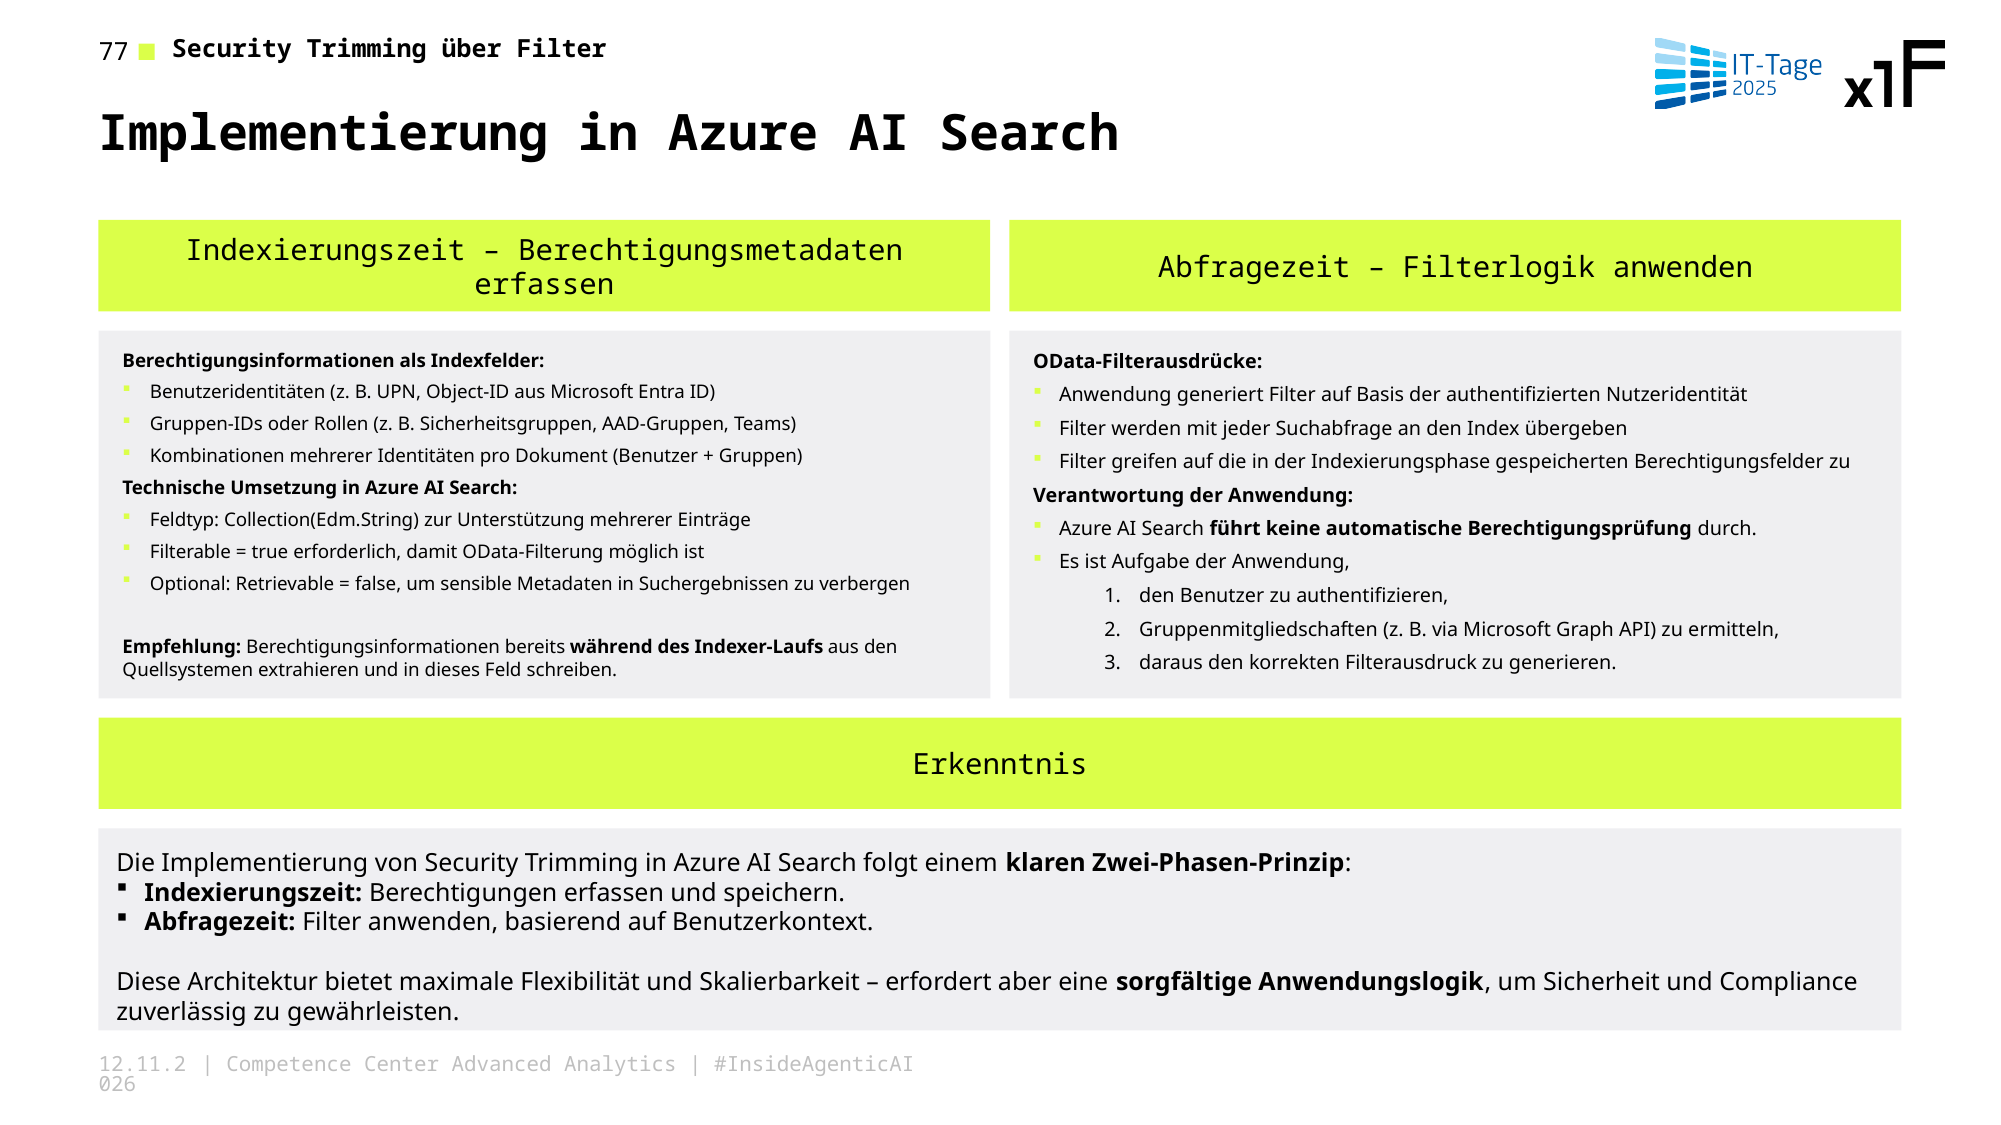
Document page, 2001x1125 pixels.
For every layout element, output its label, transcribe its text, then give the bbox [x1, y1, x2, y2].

list Implementierung in Azure AI Search [98, 94, 1812, 173]
text_box 77 [98, 21, 176, 82]
text_box Erkenntnis [98, 717, 1902, 809]
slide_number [98, 1042, 194, 1103]
text_box Abfragezeit – Filterlogik anwenden [1009, 219, 1902, 312]
text_box Indexierungszeit – Berechtigungsmetadaten erfassen [98, 219, 991, 312]
list Security Trimming über Filter [176, 21, 1812, 74]
text_box Die Implementierung von Security Trimming in Azure AI Search folgt einem klaren Zwei-Phasen-Prinzip: Indexierungszeit: Berechtigungen erfassen und speichern. Abfragezeit: Filter anwenden, basierend auf Benutzerkontext. Diese Architektur bietet maximale Flexibilität und Skalierbarkeit – erfordert aber eine sorgfältige Anwendungslogik, um Sicherheit und Compliance zuverlässig zu gewährleisten. [98, 828, 1902, 1031]
footer | Competence Center Advanced Analytics | #InsideAgenticAI [201, 1042, 1902, 1103]
picture [1654, 38, 1822, 110]
list Berechtigungsinformationen als Indexfelder: Benutzeridentitäten (z. B. UPN, Object-ID aus Microsoft Entra ID) Gruppen-IDs oder Rollen (z. B. Sicherheitsgruppen, AAD-Gruppen, Teams) Kombinationen mehrerer Identitäten pro Dokument (Benutzer + Gruppen) Technische Umsetzung in Azure AI Search: Feldtyp: Collection(Edm.String) zur Unterstützung mehrerer Einträge Filterable = true erforderlich, damit OData-Filterung möglich ist Optional: Retrievable = false, um sensible Metadaten in Suchergebnissen zu verbergen Empfehlung: Berechtigungsinformationen bereits während des Indexer-Laufs aus den Quellsystemen extrahieren und in dieses Feld schreiben. [98, 330, 991, 699]
list OData-Filterausdrücke: Anwendung generiert Filter auf Basis der authentifizierten Nutzeridentität Filter werden mit jeder Suchabfrage an den Index übergeben Filter greifen auf die in der Indexierungsphase gespeicherten Berechtigungsfelder zu Verantwortung der Anwendung: Azure AI Search führt keine automatische Berechtigungsprüfung durch. Es ist Aufgabe der Anwendung, den Benutzer zu authentifizieren, Gruppenmitgliedschaften (z. B. via Microsoft Graph API) zu ermitteln, daraus den korrekten Filterausdruck zu generieren. [1008, 330, 1902, 699]
picture [1844, 40, 1945, 107]
